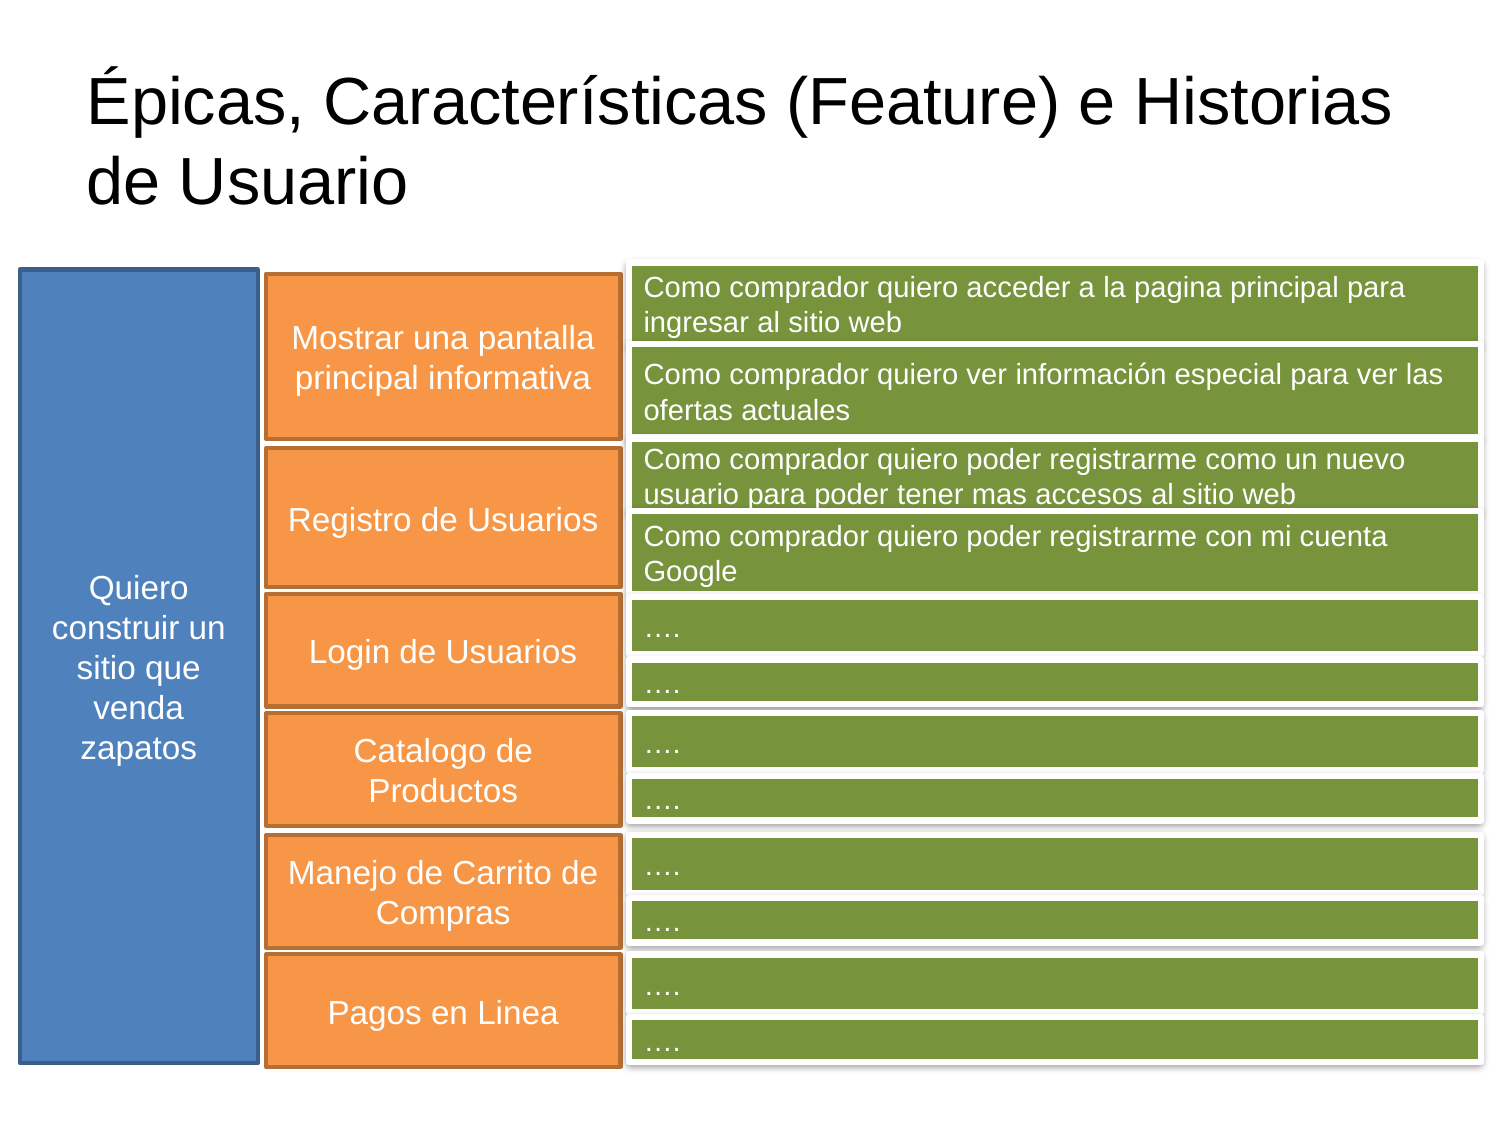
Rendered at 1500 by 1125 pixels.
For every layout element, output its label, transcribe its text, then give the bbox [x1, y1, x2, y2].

text_box …. [626, 951, 1484, 1014]
text_box …. [626, 773, 1484, 824]
text_box Como comprador quiero poder registrarme con mi cuenta Google [626, 508, 1484, 594]
text_box …. [626, 895, 1484, 946]
text_box Registro de Usuarios [264, 446, 621, 589]
text_box …. [626, 656, 1484, 707]
text_box Catalogo de Productos [264, 711, 623, 828]
text_box …. [626, 594, 1484, 657]
text_box Quiero construir un sitio que venda zapatos [18, 267, 260, 1065]
text_box Como comprador quiero acceder a la pagina principal para ingresar al sitio web [626, 259, 1484, 341]
text_box Como comprador quiero ver información especial para ver las ofertas actuales [626, 341, 1484, 436]
text_box Login de Usuarios [264, 592, 622, 709]
text_box …. [626, 710, 1484, 773]
list Épicas, Características (Feature) e Historias de Usuario [38, 42, 1481, 148]
text_box Pagos en Linea [264, 952, 623, 1069]
text_box Manejo de Carrito de Compras [264, 833, 623, 950]
text_box Como comprador quiero poder registrarme como un nuevo usuario para poder tener mas accesos al sitio web [626, 435, 1484, 508]
text_box …. [626, 1014, 1484, 1065]
text_box Mostrar una pantalla principal informativa [264, 272, 621, 441]
text_box …. [626, 832, 1484, 895]
